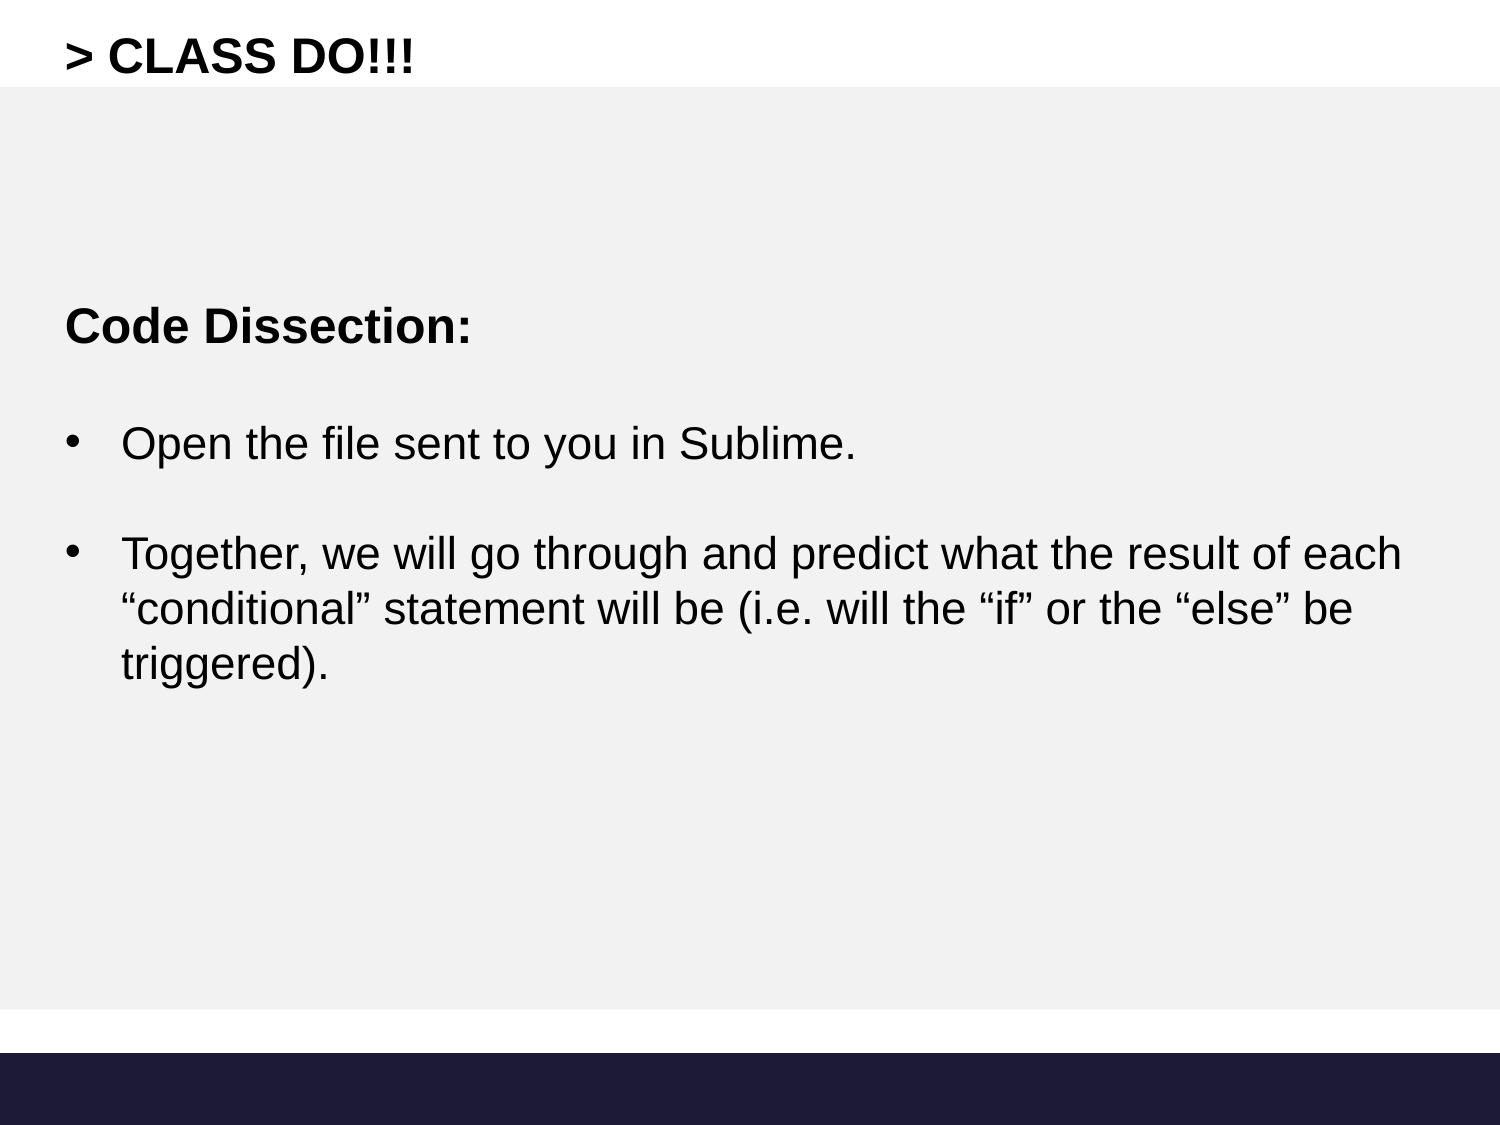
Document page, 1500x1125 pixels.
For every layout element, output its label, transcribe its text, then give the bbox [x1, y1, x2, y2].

text_box Code Dissection: Open the file sent to you in Sublime. Together, we will go through and predict what the result of each “conditional” statement will be (i.e. will the “if” or the “else” be triggered). [49, 286, 1475, 696]
text_box [0, 86, 1500, 1011]
text_box > CLASS DO!!! [50, 16, 913, 91]
